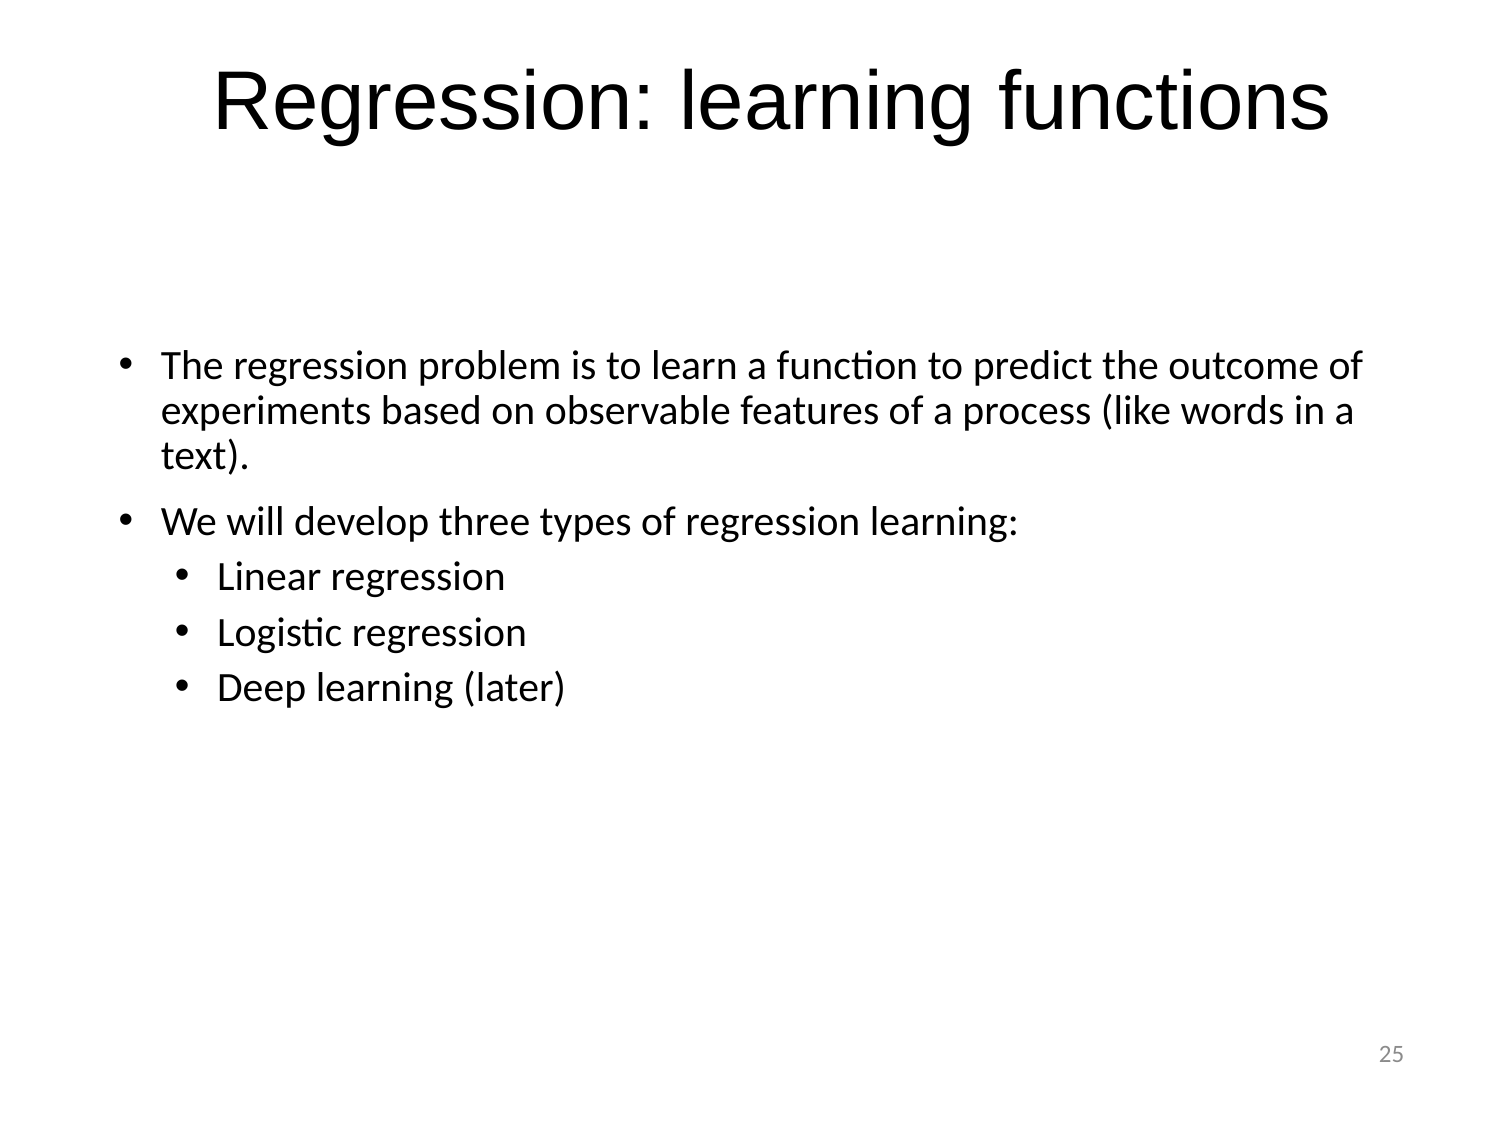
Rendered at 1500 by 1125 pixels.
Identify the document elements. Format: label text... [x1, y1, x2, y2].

title Regression: learning functions [67, 49, 1478, 157]
slide_number 25 [1156, 1030, 1420, 1076]
list The regression problem is to learn a function to predict the outcome of experiments based on observable features of a process (like words in a text). We will develop three types of regression learning: Linear regression Logistic regression Deep learning (later) [103, 335, 1397, 827]
